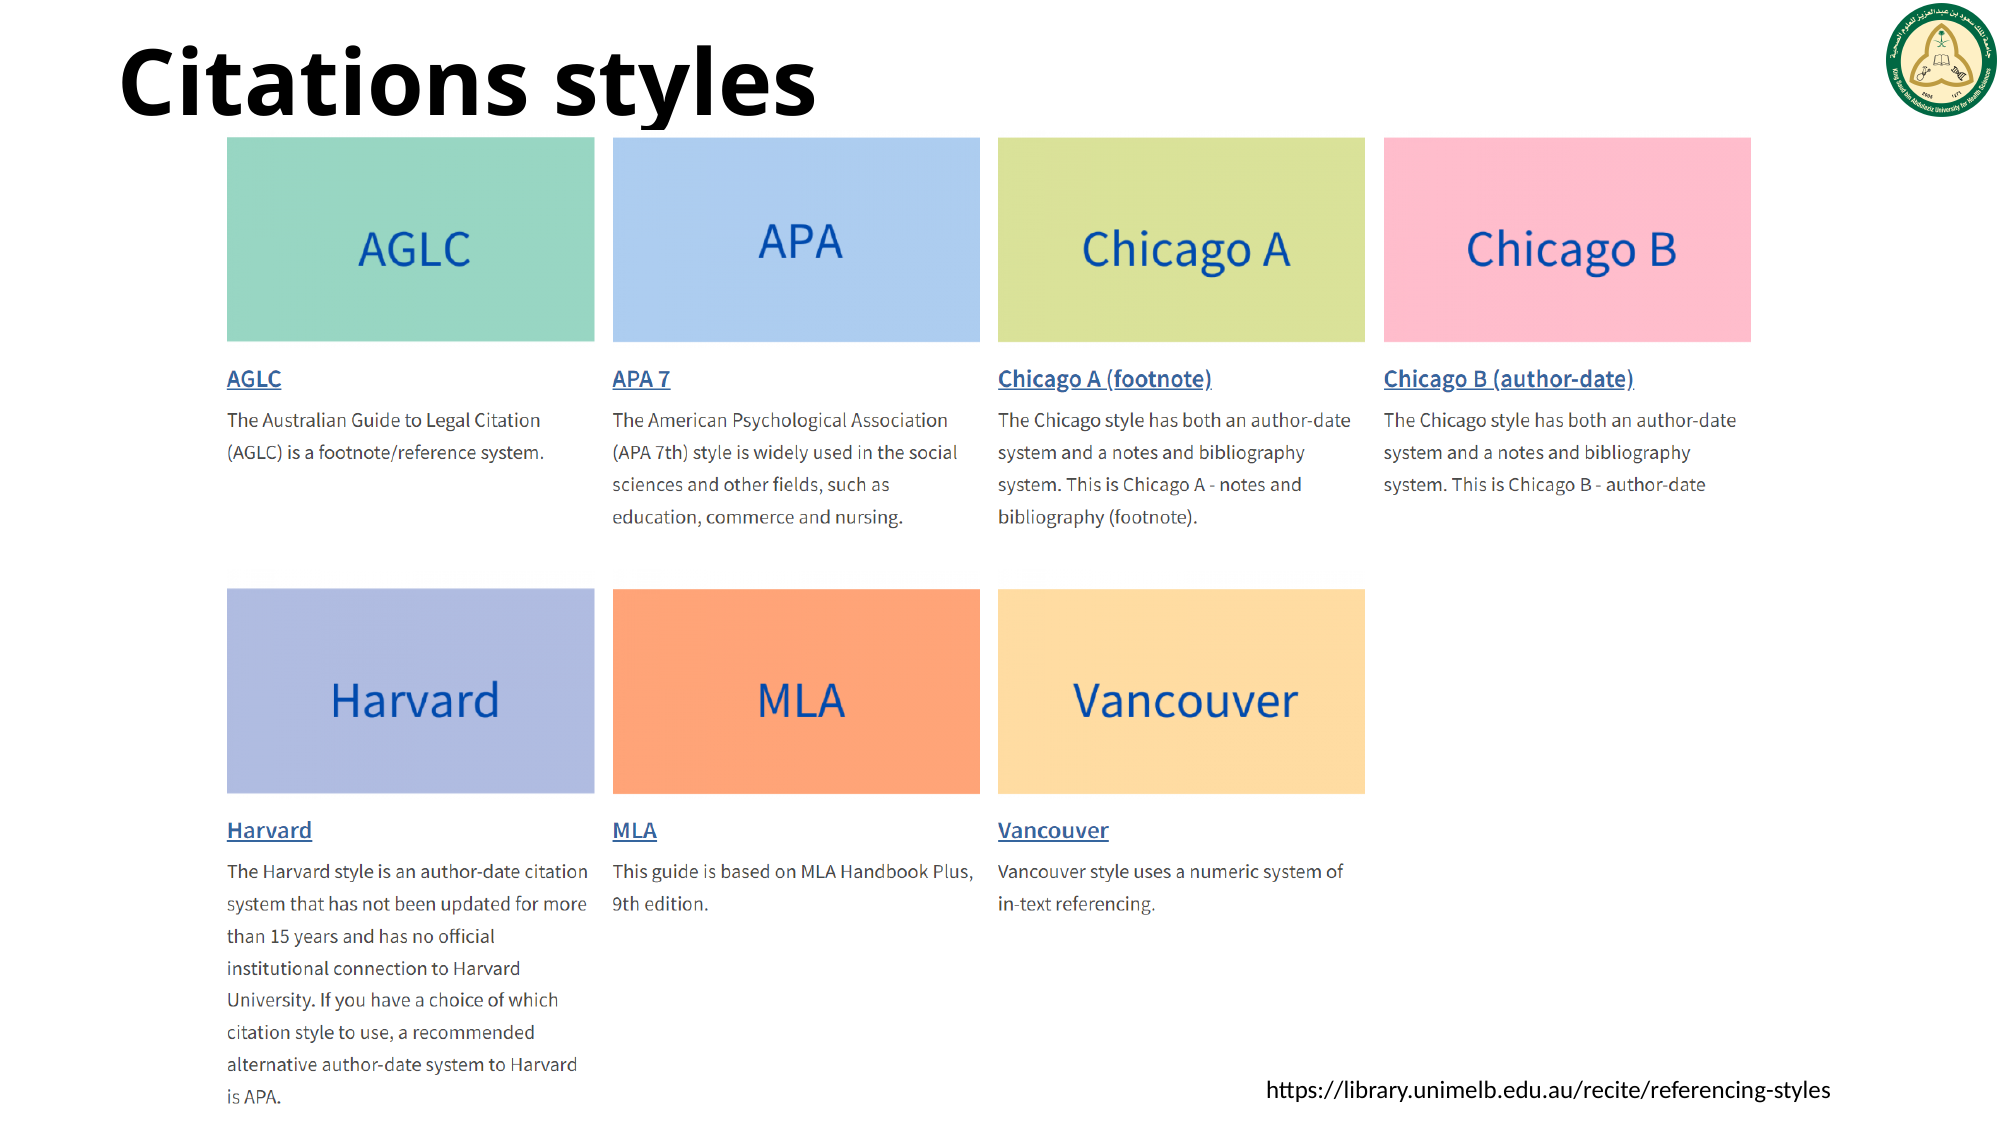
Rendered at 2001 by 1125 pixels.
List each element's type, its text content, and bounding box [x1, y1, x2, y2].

title Citations styles [102, 0, 1828, 195]
text_box https://library.unimelb.edu.au/recite/referencing-styles [1761, 1066, 2000, 1111]
picture [1886, 3, 1997, 117]
picture [215, 130, 1761, 1112]
